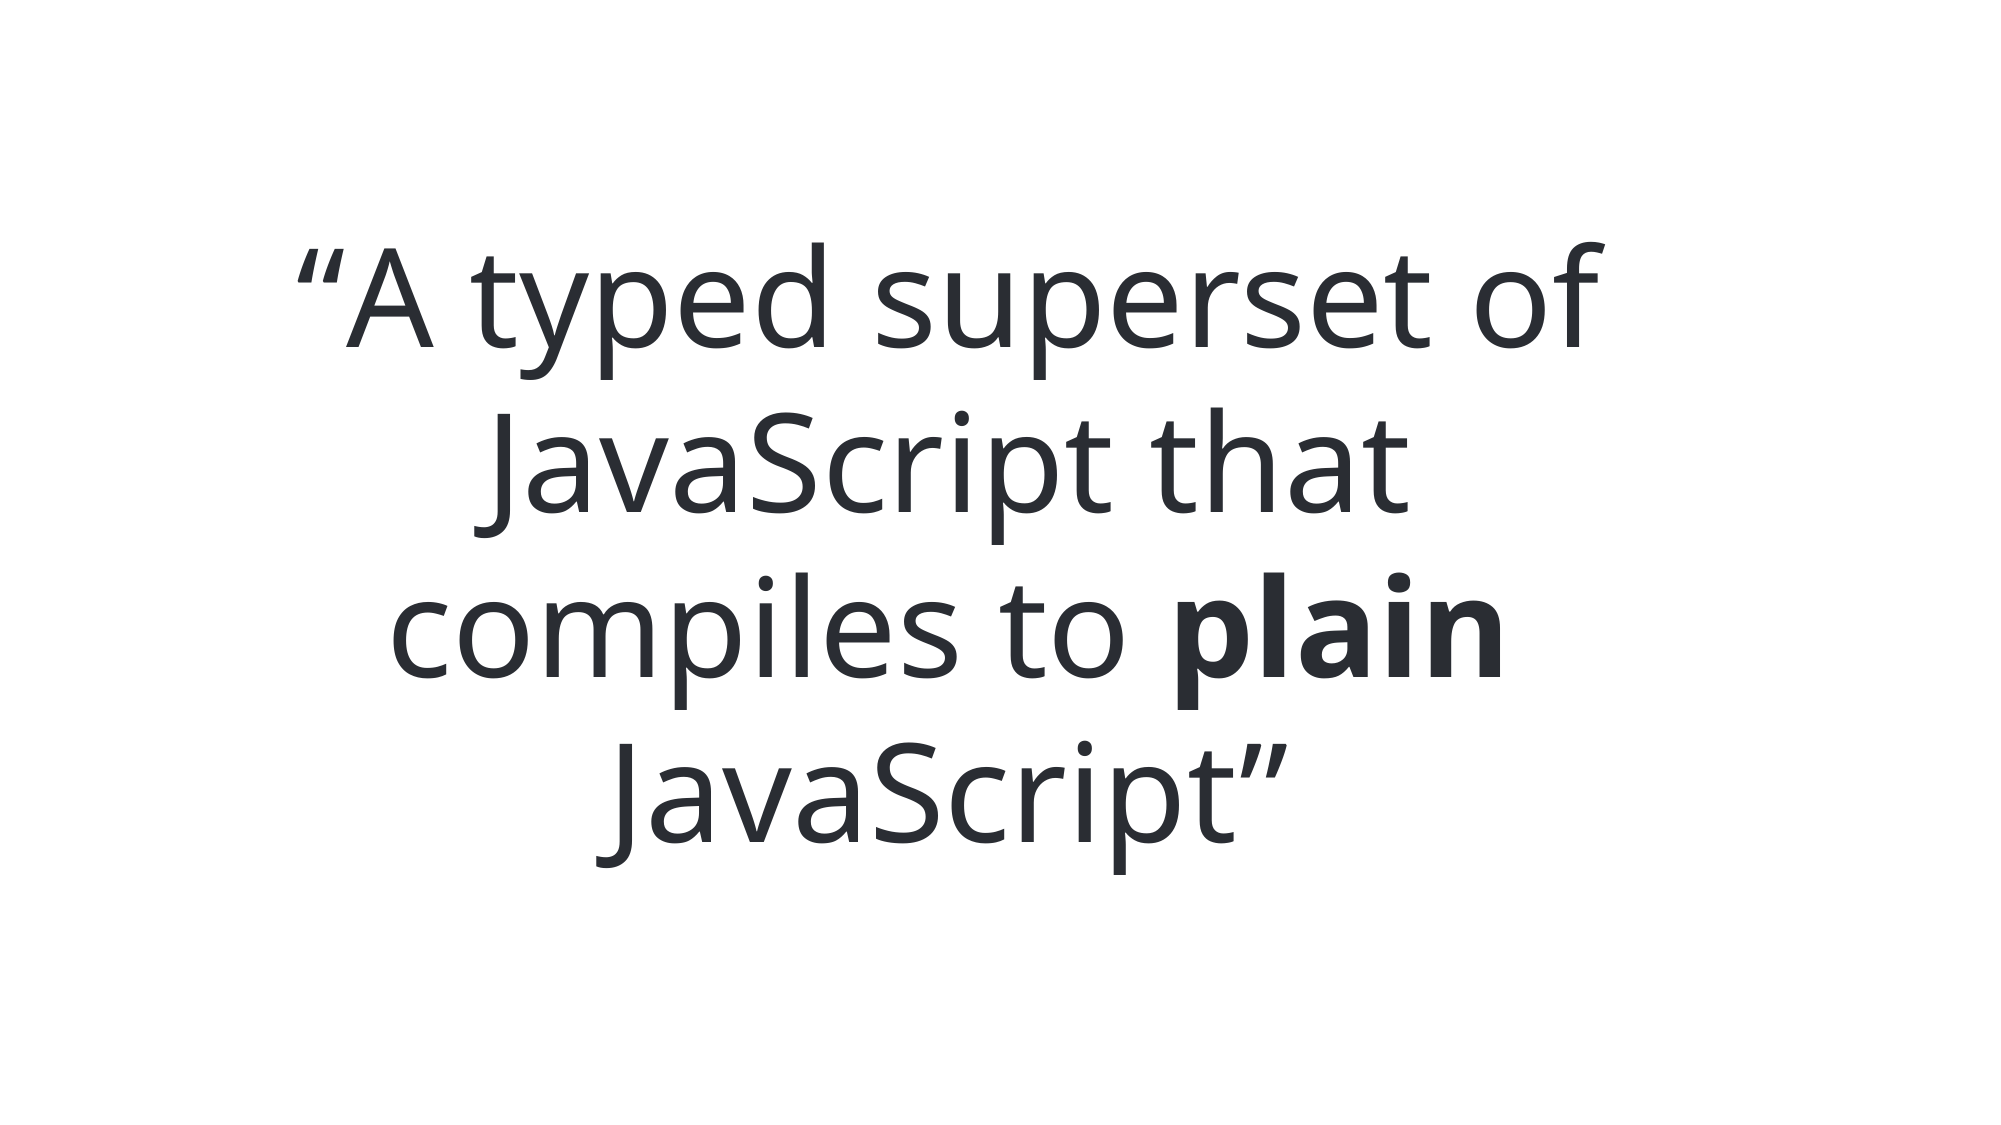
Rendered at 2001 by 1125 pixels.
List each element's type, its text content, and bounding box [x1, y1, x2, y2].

list “A typed superset of JavaScript that compiles to plain JavaScript” [213, 52, 1654, 1028]
